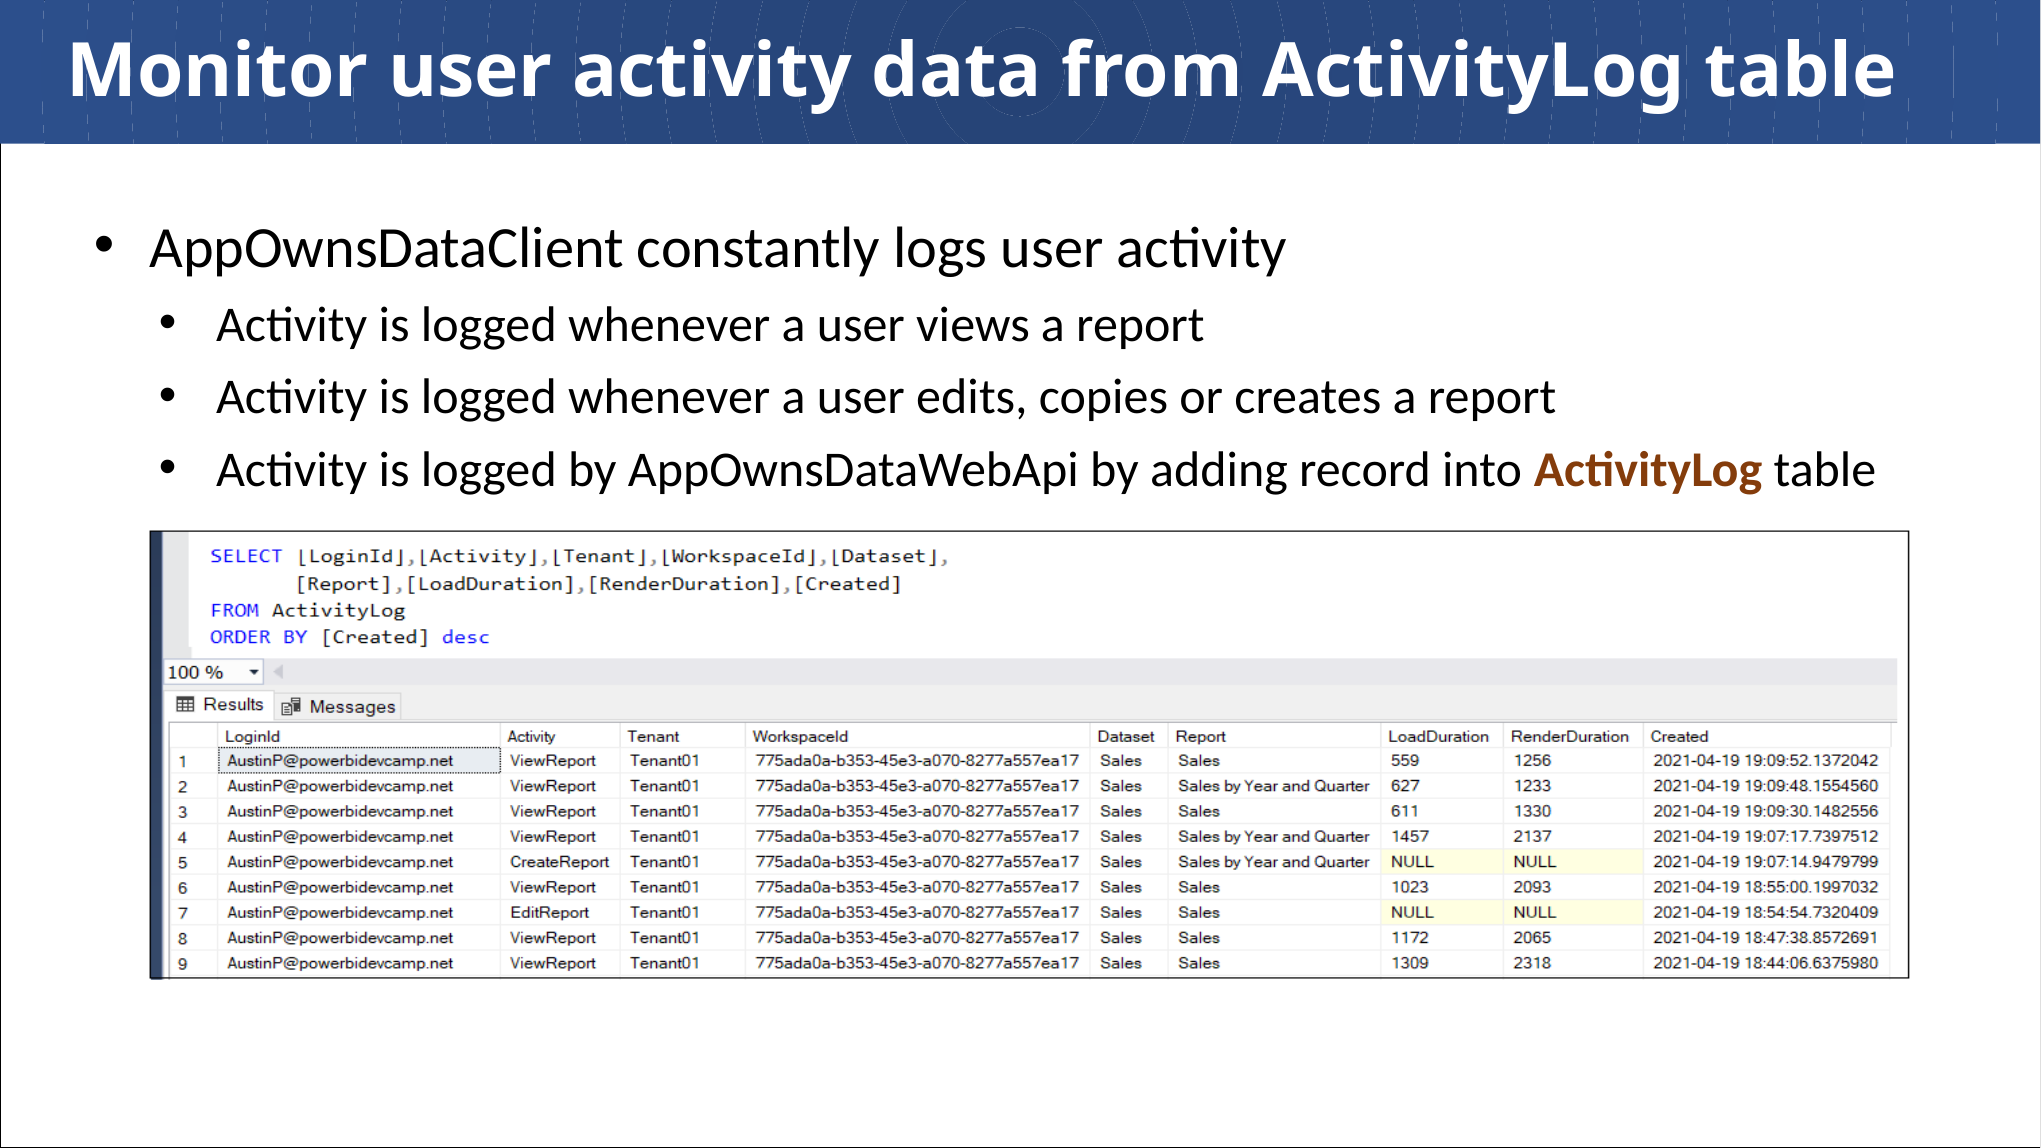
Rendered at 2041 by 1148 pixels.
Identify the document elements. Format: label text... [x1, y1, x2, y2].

title Monitor user activity data from ActivityLog table [51, 31, 1988, 113]
picture [139, 518, 1931, 985]
list AppOwnsDataClient constantly logs user activity Activity is logged whenever a user views a report Activity is logged whenever a user edits, copies or creates a report Activity is logged by AppOwnsDataWebApi by adding record into ActivityLog table [79, 201, 1988, 580]
